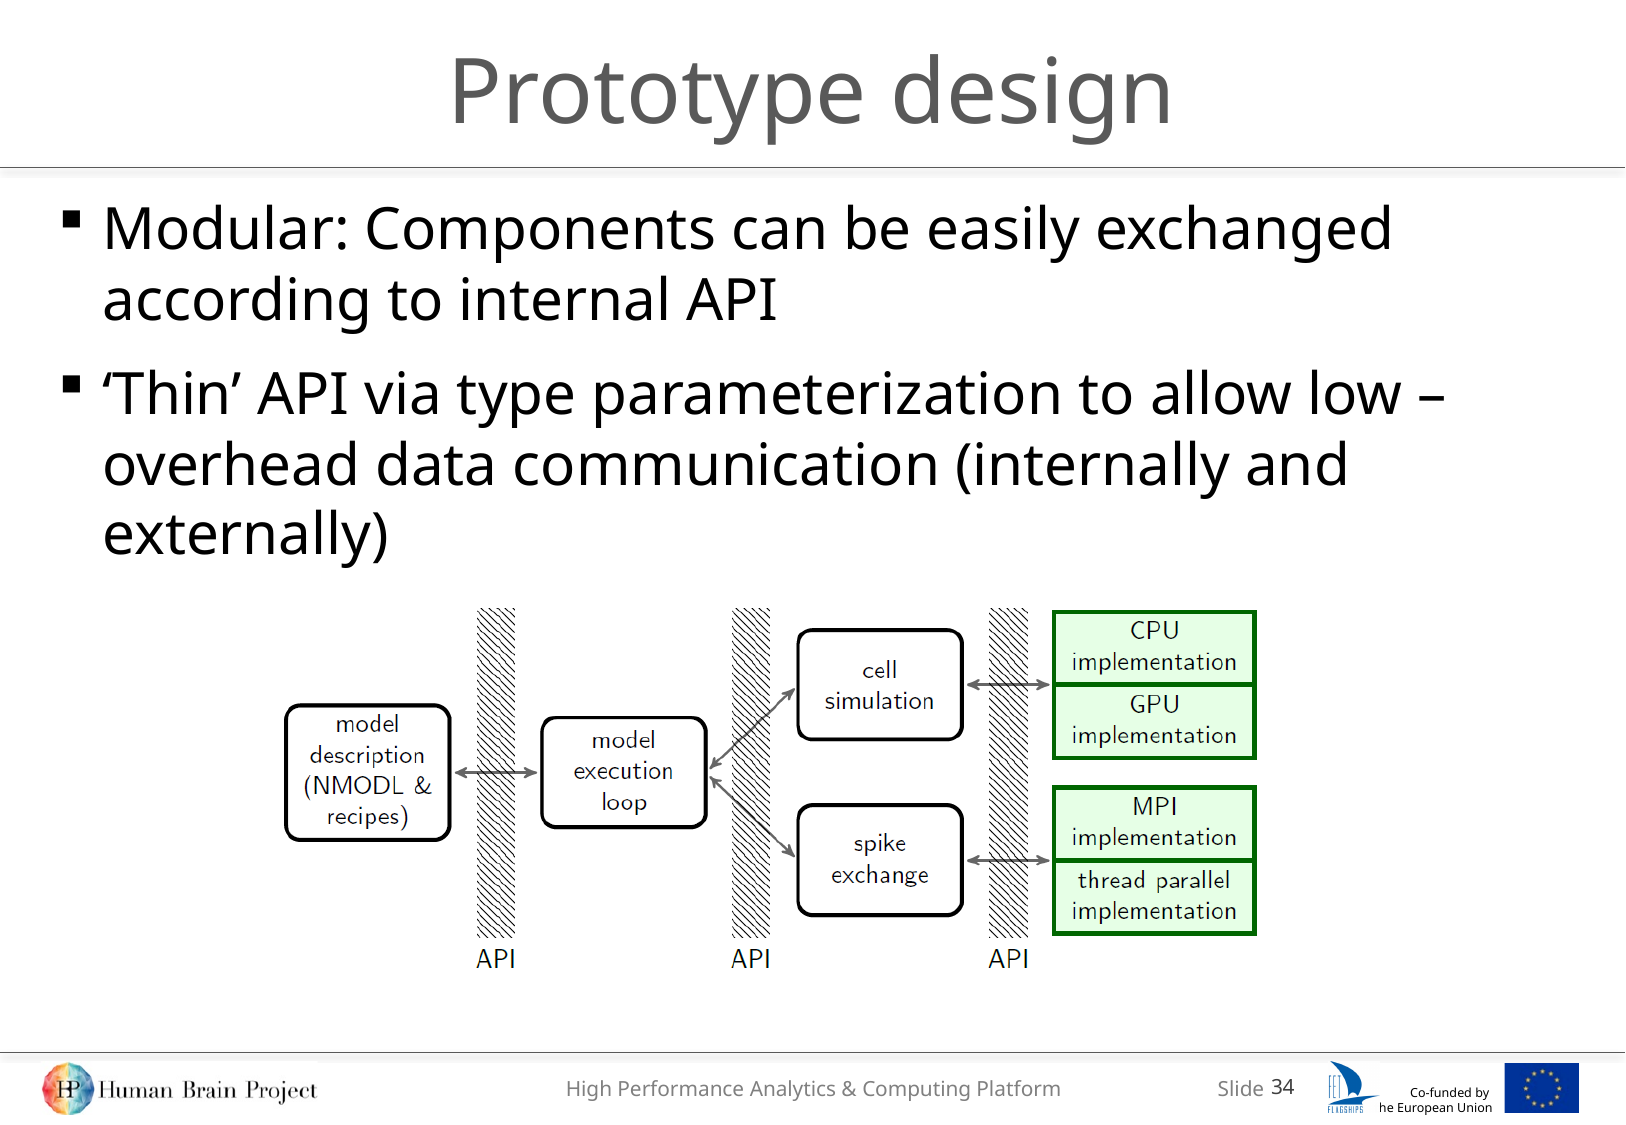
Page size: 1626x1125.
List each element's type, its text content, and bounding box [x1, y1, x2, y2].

picture [246, 570, 1327, 1011]
title Prototype design [43, 24, 1581, 150]
slide_number 34 [1247, 1060, 1310, 1115]
picture [1328, 1061, 1380, 1113]
list Modular: Components can be easily exchanged according to internal API ‘Thin’ API via type parameterization to allow low –overhead data communication (internally and externally) [43, 184, 1581, 1032]
